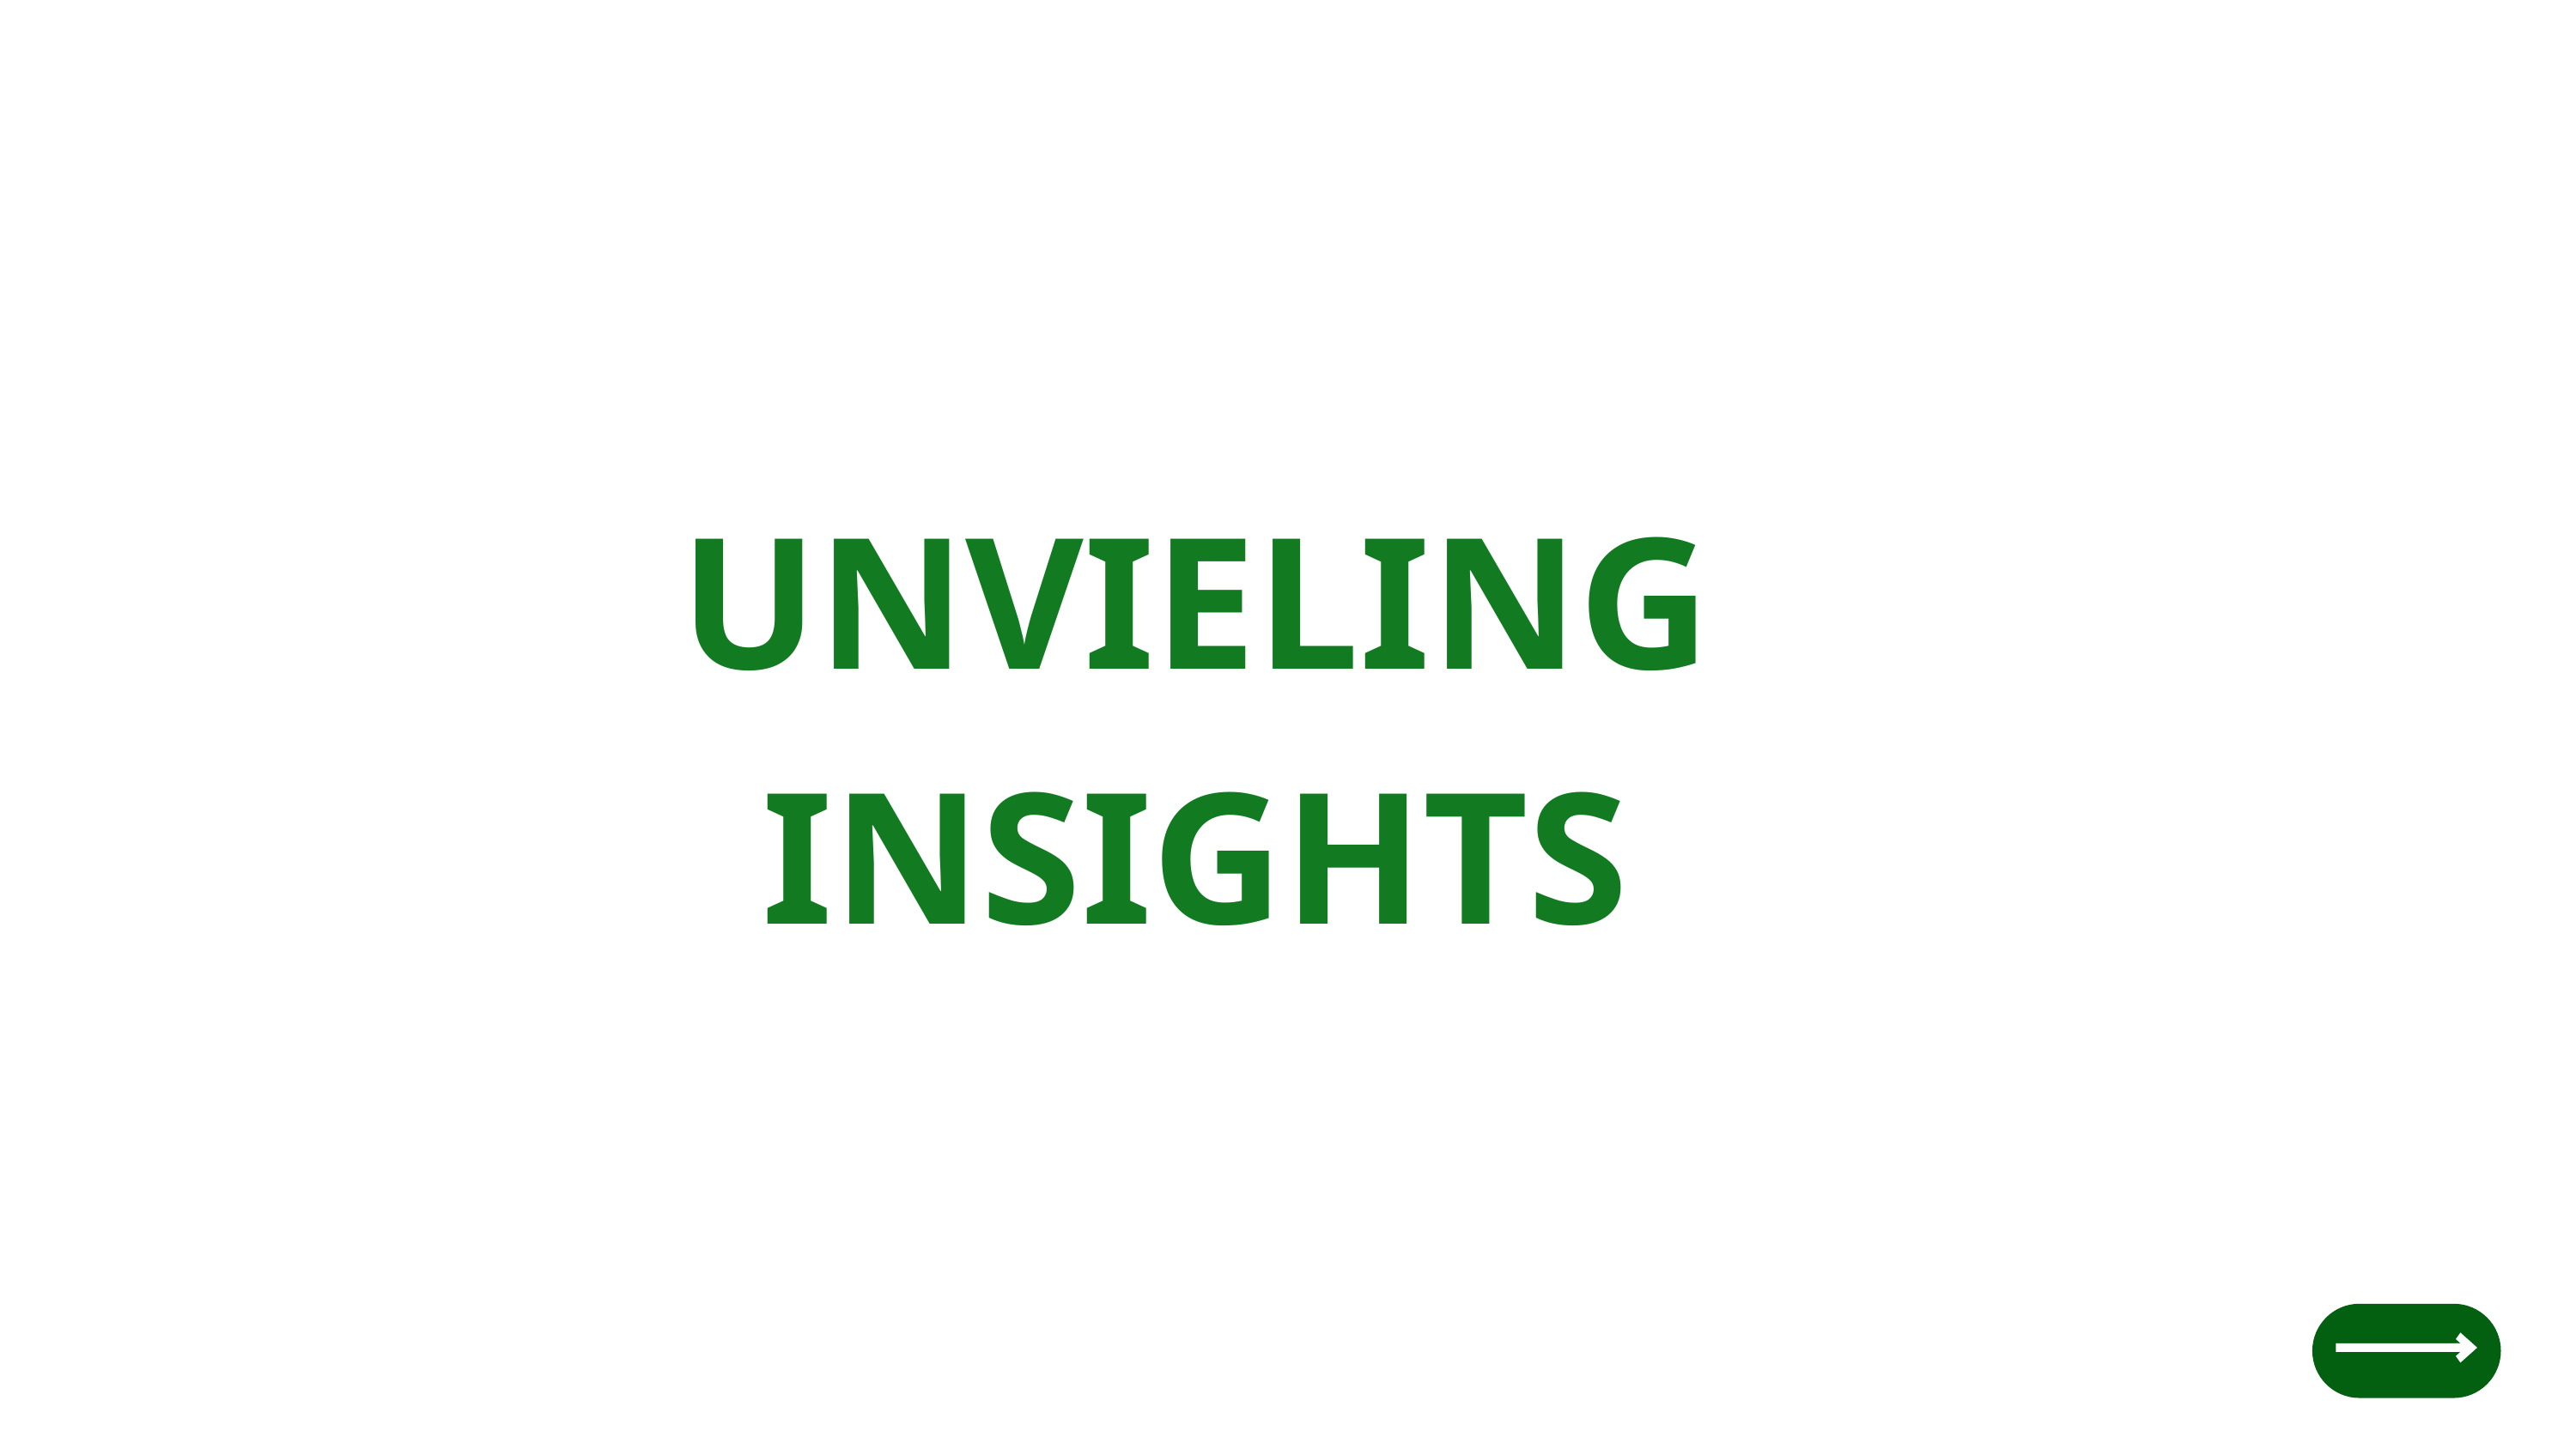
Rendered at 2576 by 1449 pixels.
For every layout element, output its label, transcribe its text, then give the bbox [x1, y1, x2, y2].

text_box UNVIELING INSIGHTS [244, 450, 2147, 961]
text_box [2312, 1303, 2501, 1398]
